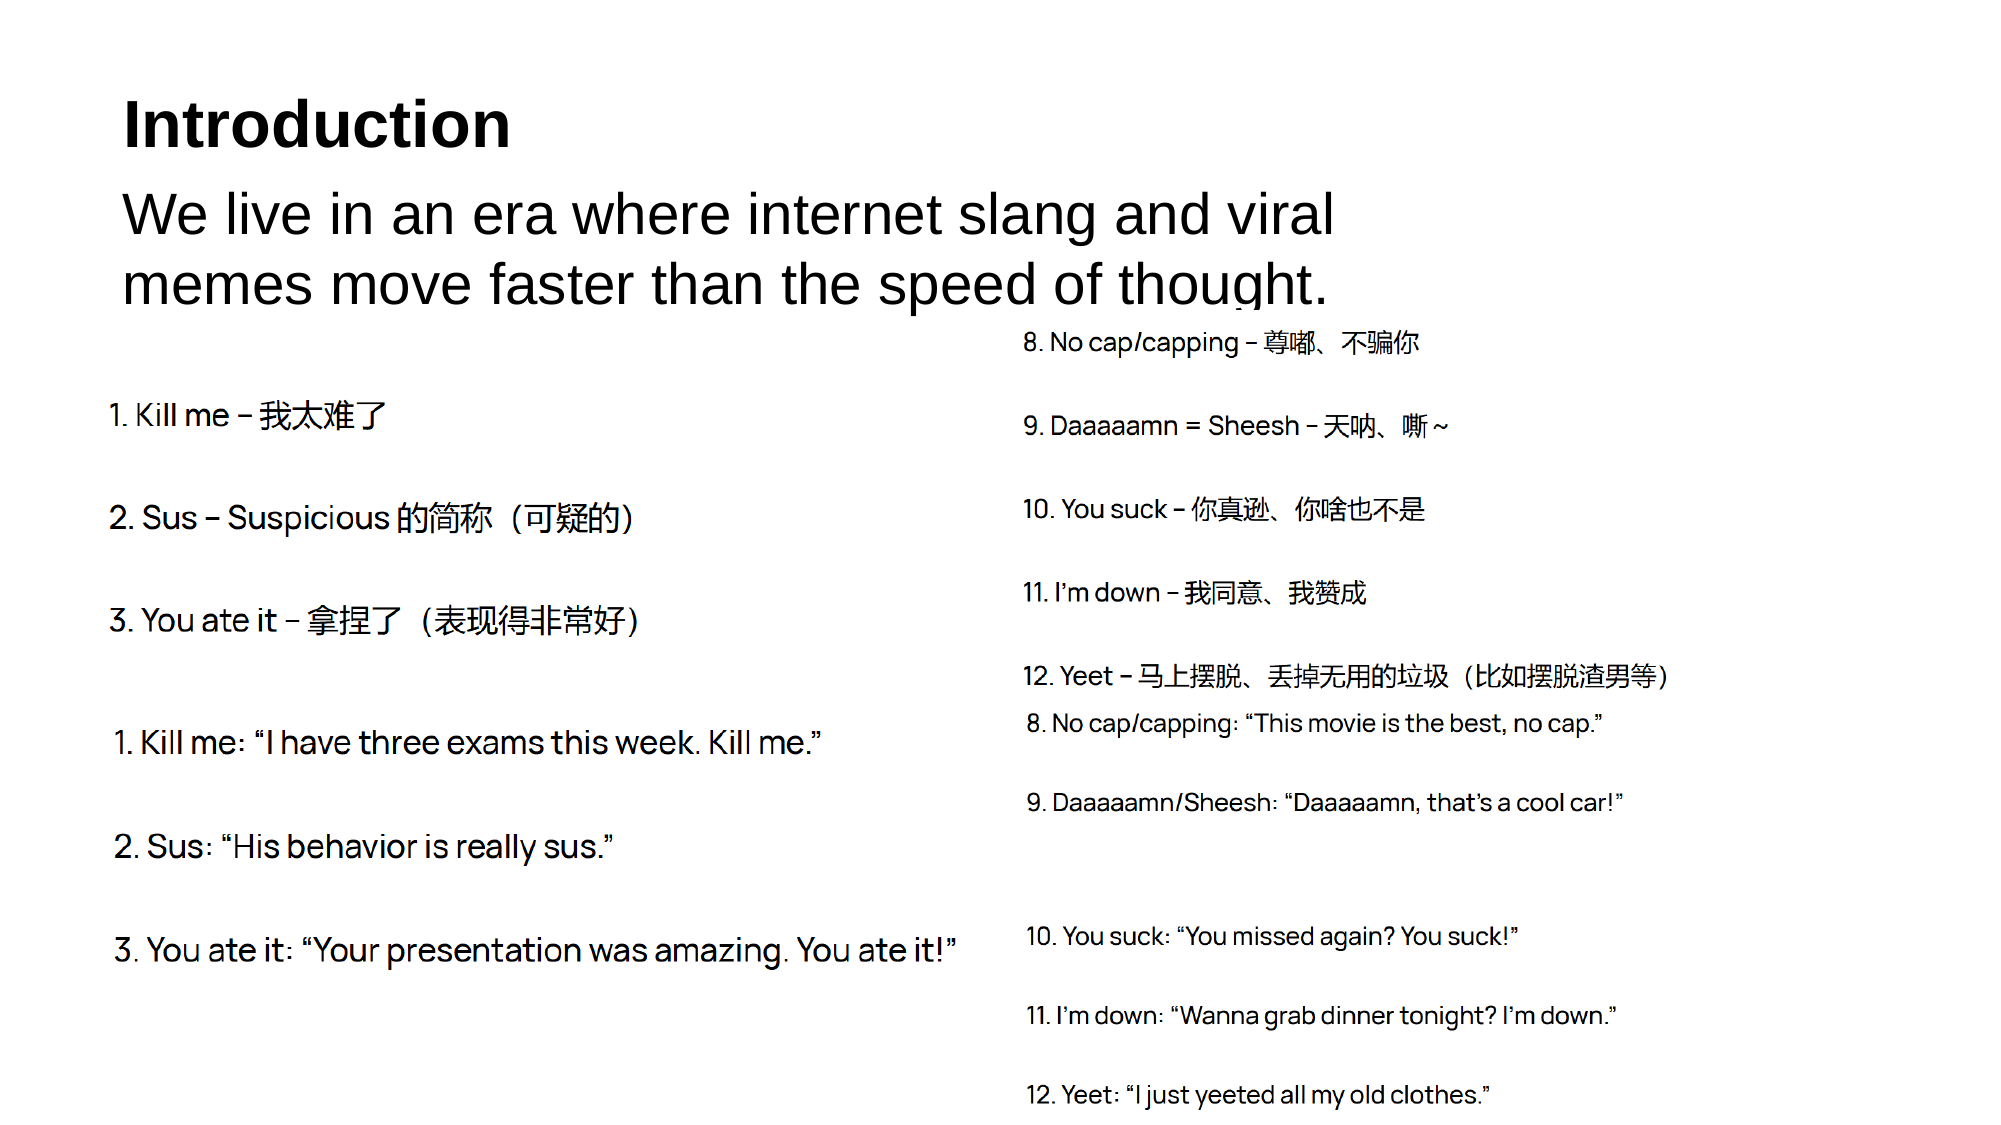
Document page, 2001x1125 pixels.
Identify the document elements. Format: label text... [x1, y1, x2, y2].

title Introduction [108, 21, 1890, 169]
picture [85, 382, 760, 675]
picture [85, 310, 1681, 1118]
text_box We live in an era where internet slang and viral memes move faster than the speed of thought. [108, 168, 1468, 324]
